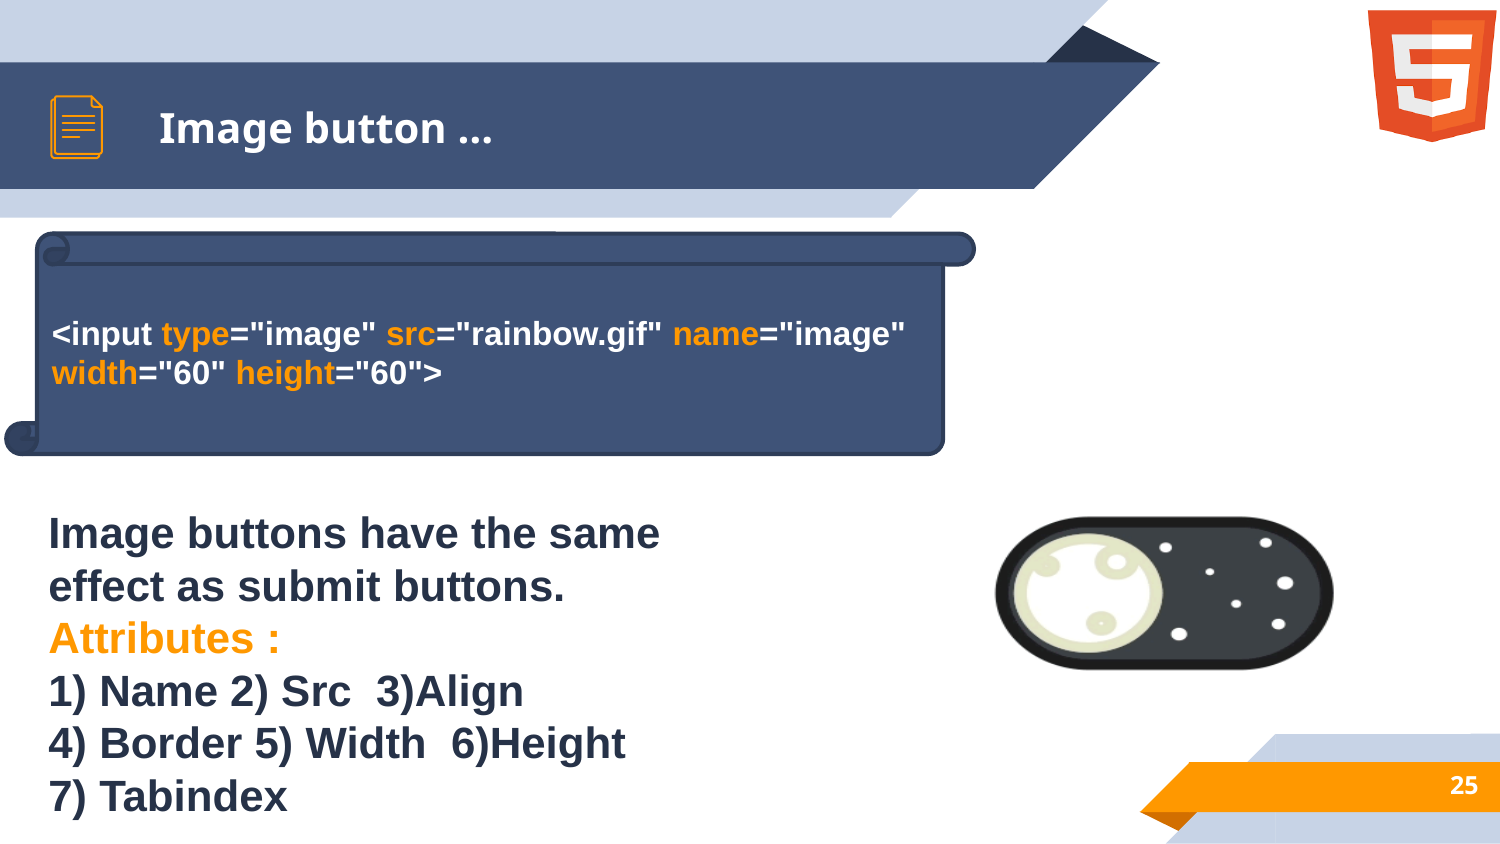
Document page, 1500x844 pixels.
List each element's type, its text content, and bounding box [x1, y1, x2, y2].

picture [899, 452, 1471, 734]
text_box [50, 96, 103, 159]
text_box Image buttons have the same effect as submit buttons. Attributes : 1) Name 2) Src 3)Align 4) Border 5) Width 6)Height 7) Tabindex [33, 497, 770, 828]
title Image button … [133, 64, 997, 190]
text_box <input type="image" src="rainbow.gif" name="image" width="60" height="60"> [4, 231, 977, 457]
slide_number 25 [1249, 760, 1494, 813]
picture [1365, 8, 1500, 144]
